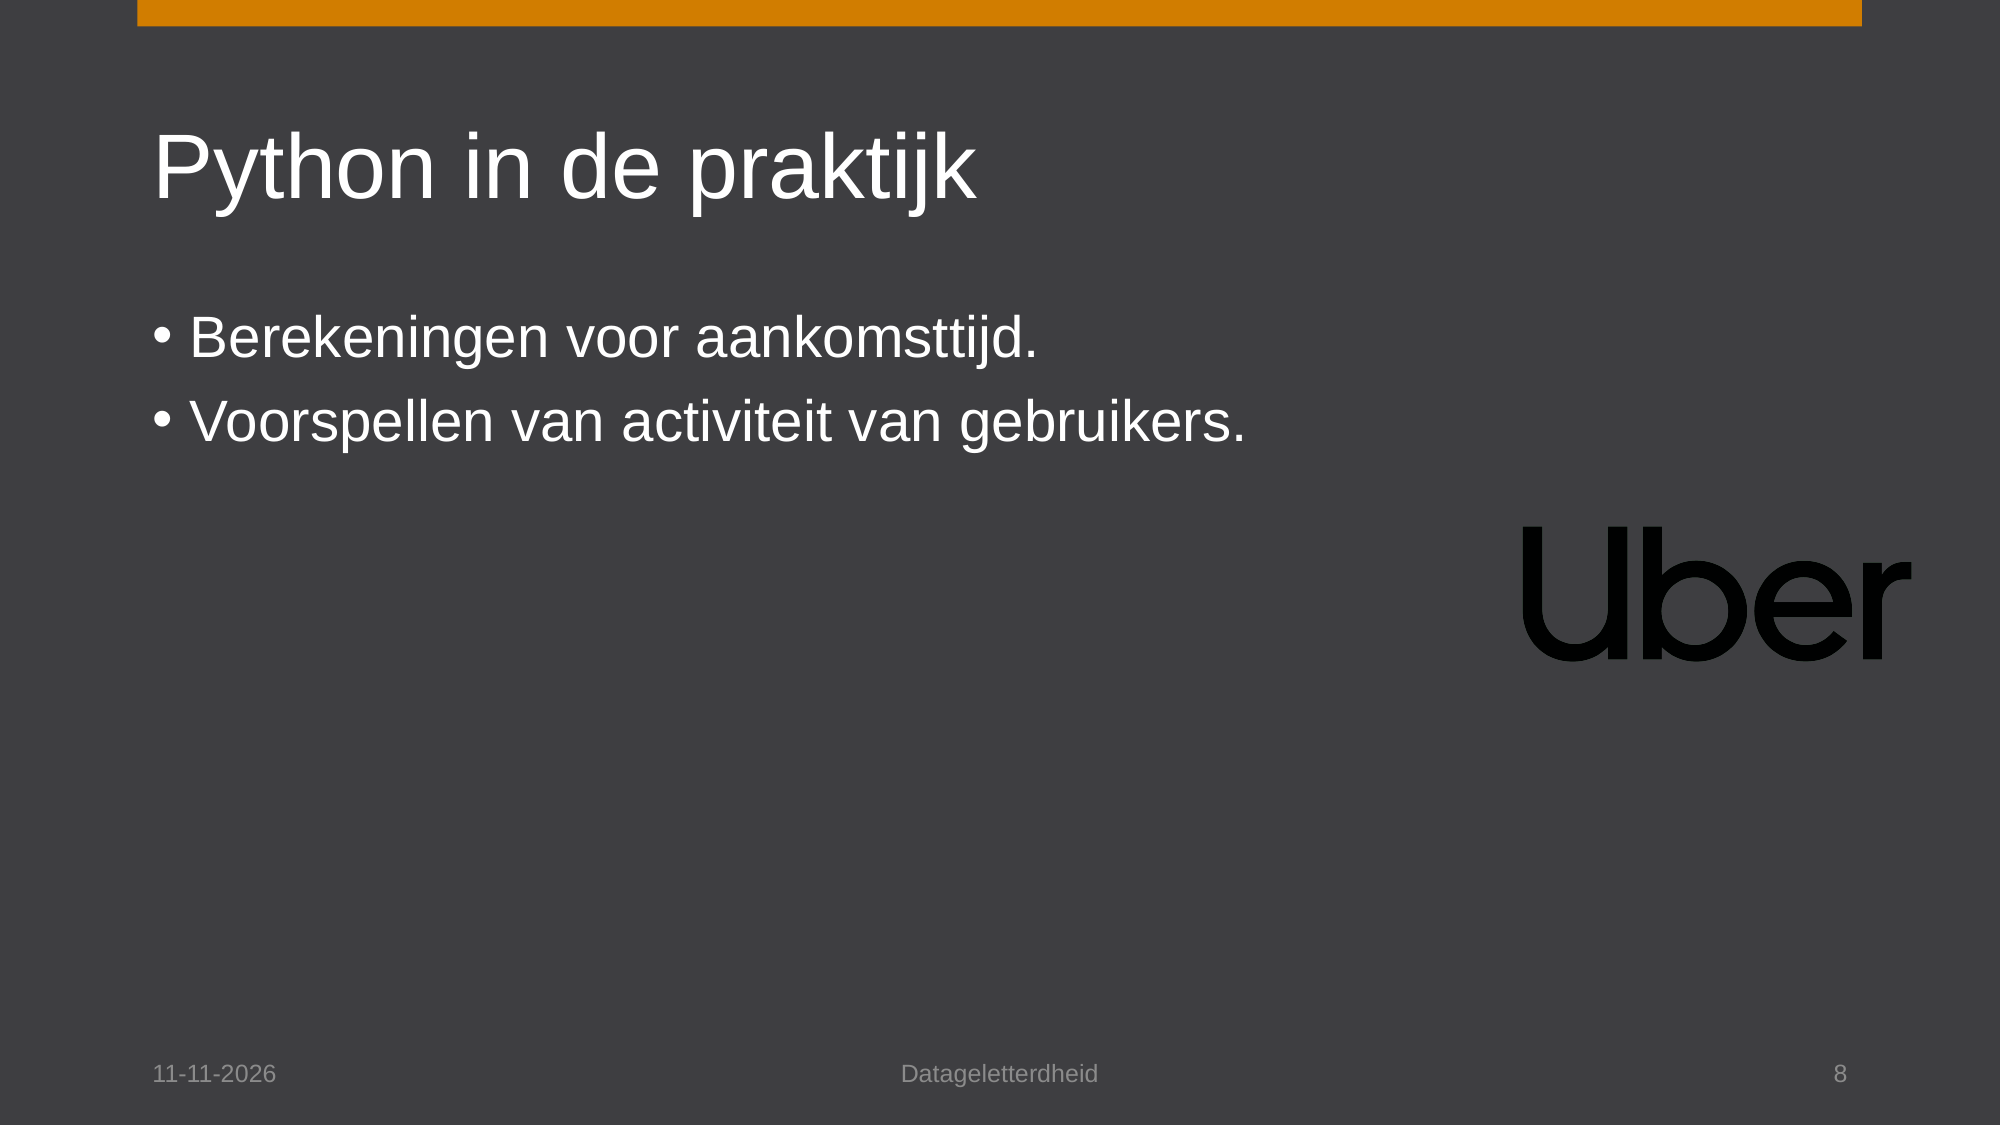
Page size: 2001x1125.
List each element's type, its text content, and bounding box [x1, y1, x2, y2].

footer Datageletterdheid [662, 1042, 1338, 1103]
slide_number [137, 1042, 588, 1103]
picture [1464, 425, 1970, 763]
list Berekeningen voor aankomsttijd. Voorspellen van activiteit van gebruikers. [137, 299, 1863, 1014]
title Python in de praktijk [137, 59, 1863, 278]
slide_number 8 [1412, 1042, 1863, 1103]
